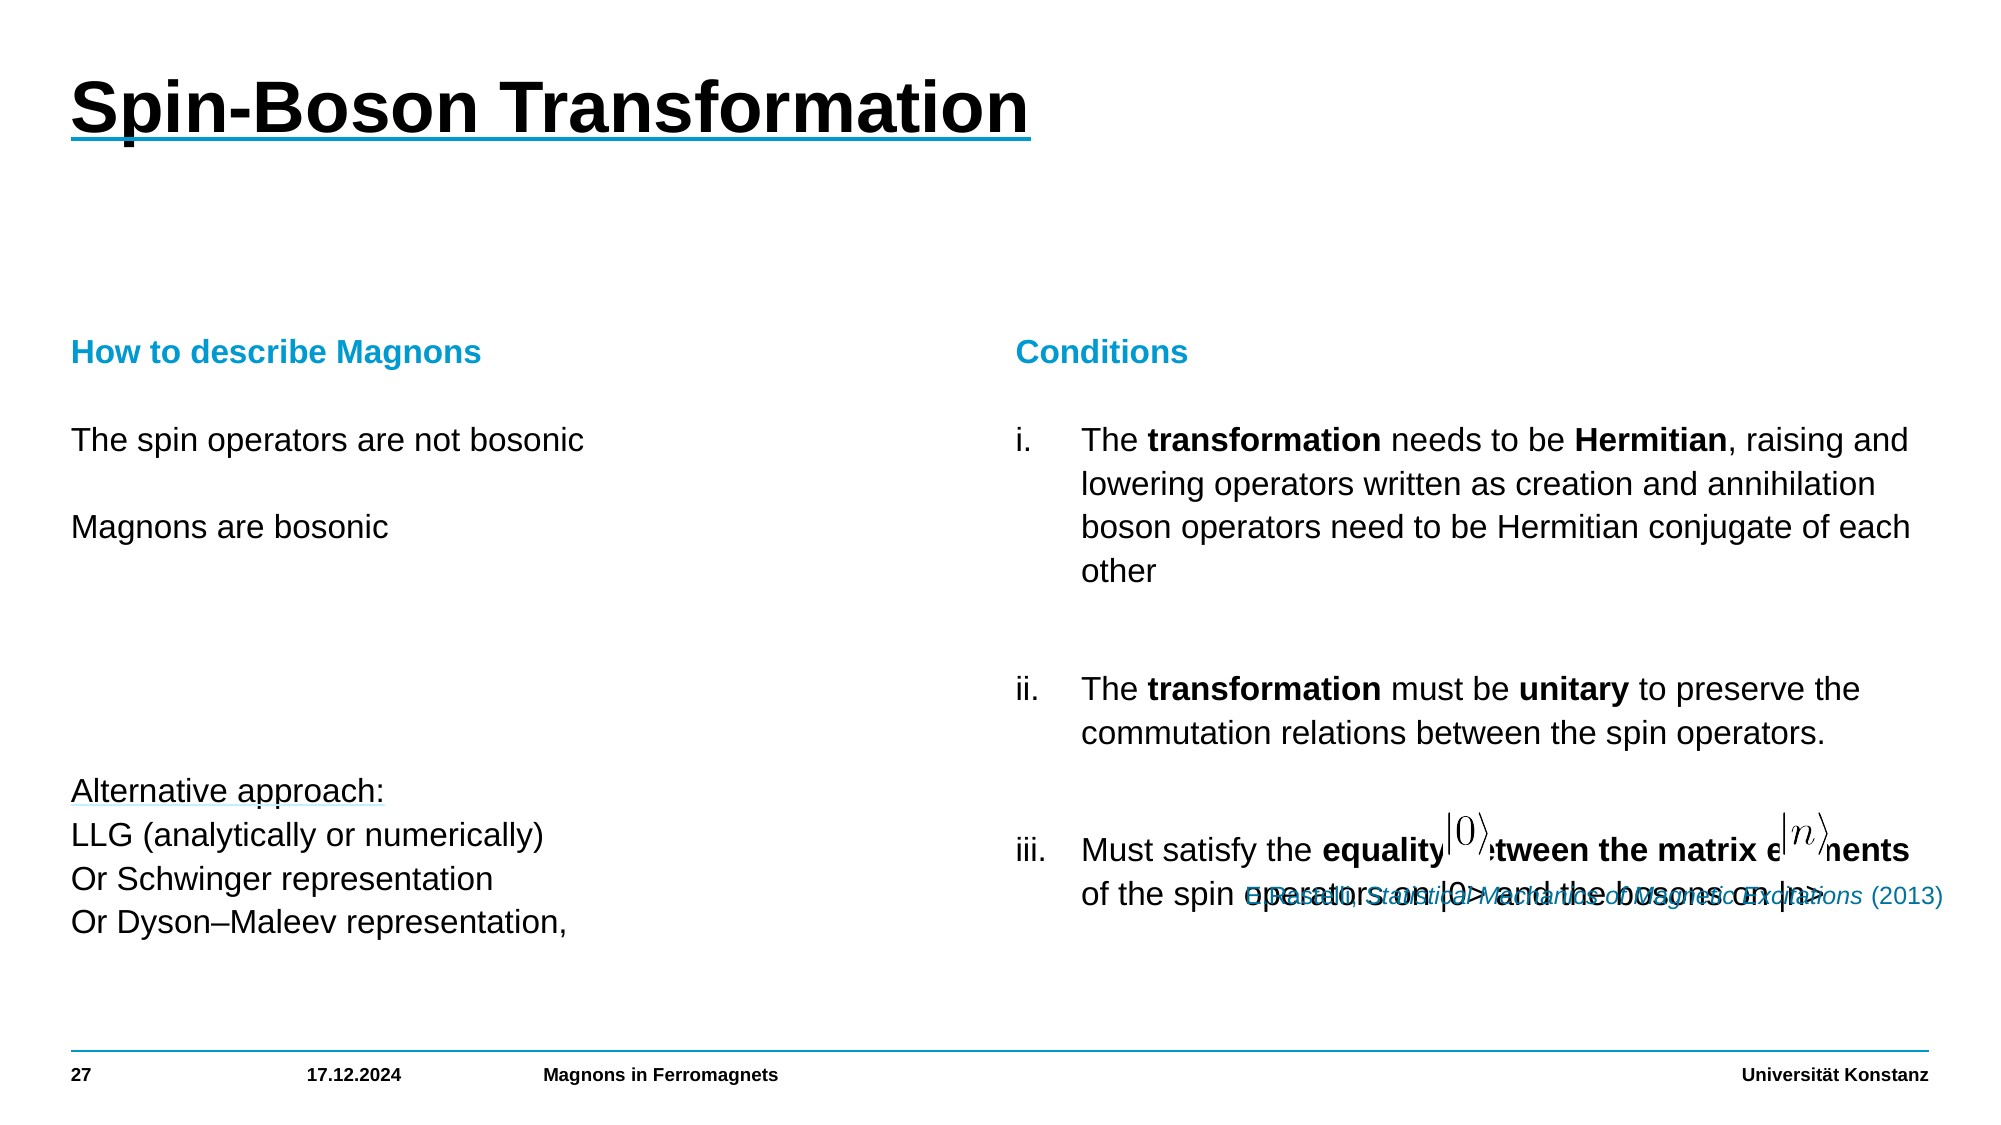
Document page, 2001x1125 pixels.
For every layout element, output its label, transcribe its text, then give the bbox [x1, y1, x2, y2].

list How to describe Magnons The spin operators are not bosonic Magnons are bosonic Alternative approach: LLG (analytically or numerically) Or Schwinger representation Or Dyson–Maleev representation, [70, 326, 985, 1000]
footer Magnons in Ferromagnets [543, 1058, 1489, 1094]
title Spin-Boson Transformation [70, 66, 1457, 268]
picture [1783, 812, 1828, 855]
text_box [1777, 811, 1829, 874]
list Conditions The transformation needs to be Hermitian, raising and lowering operators written as creation and annihilation boson operators need to be Hermitian conjugate of each other The transformation must be unitary to preserve the commutation relations between the spin operators. Must satisfy the equality between the matrix elements of the spin operators on |0> and the bosons on |n> [1015, 326, 1930, 1000]
text_box E.Rastelli, Statistical Mechanics of Magnetic Excitations (2013) [1230, 871, 1959, 917]
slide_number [306, 1058, 512, 1094]
picture [1447, 812, 1488, 855]
slide_number 27 [70, 1058, 276, 1094]
text_box [1441, 811, 1492, 874]
